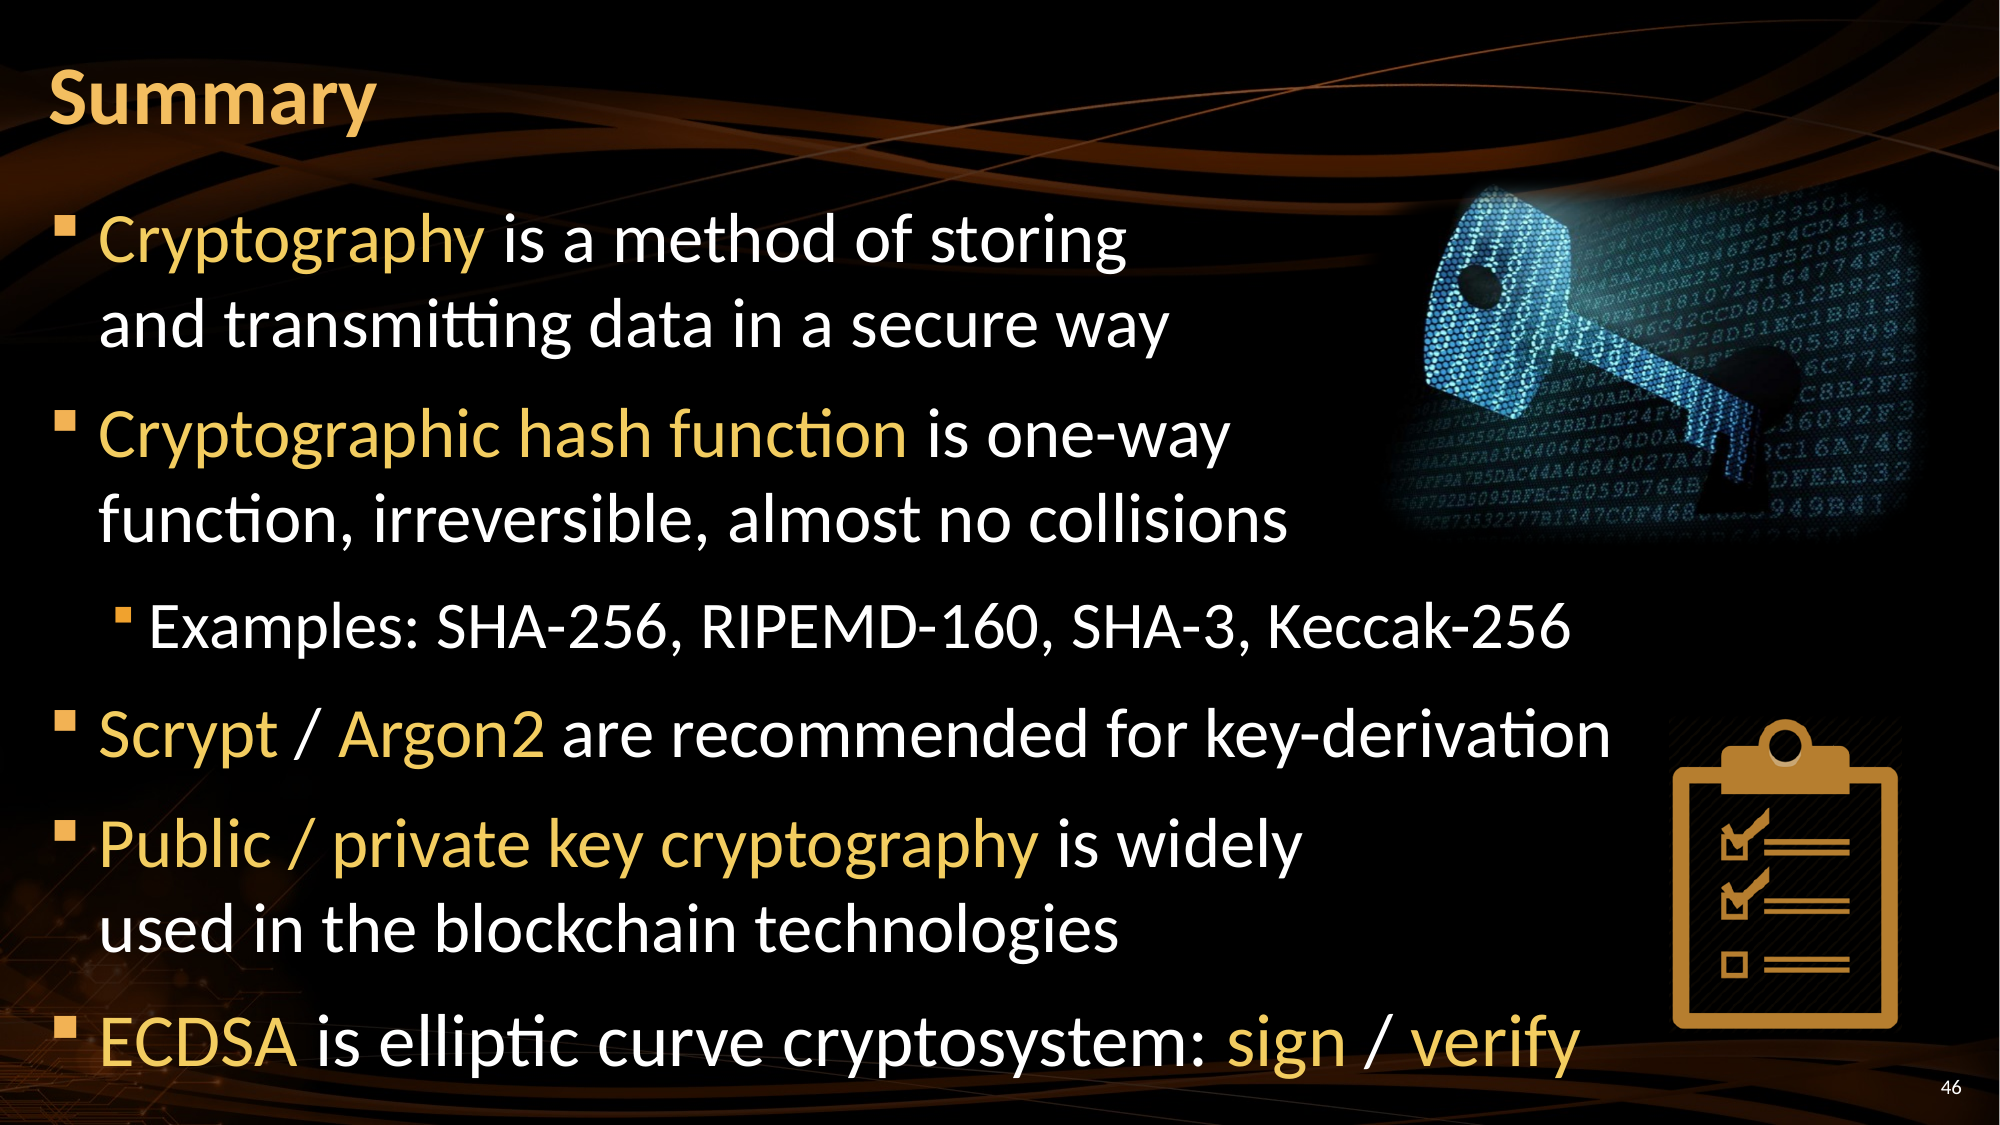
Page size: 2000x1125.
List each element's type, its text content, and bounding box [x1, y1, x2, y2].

picture [0, 0, 2000, 1125]
title Summary [30, 6, 1602, 189]
list Cryptography is a method of storing and transmitting data in a secure way Cryptographic hash function is one-way function, irreversible, almost no collisions Examples: SHA-256, RIPEMD-160, SHA-3, Keccak-256 Scrypt / Argon2 are recommended for key-derivation Public / private key cryptography is widely used in the blockchain technologies ECDSA is elliptic curve cryptosystem: sign / verify [31, 186, 1968, 1100]
